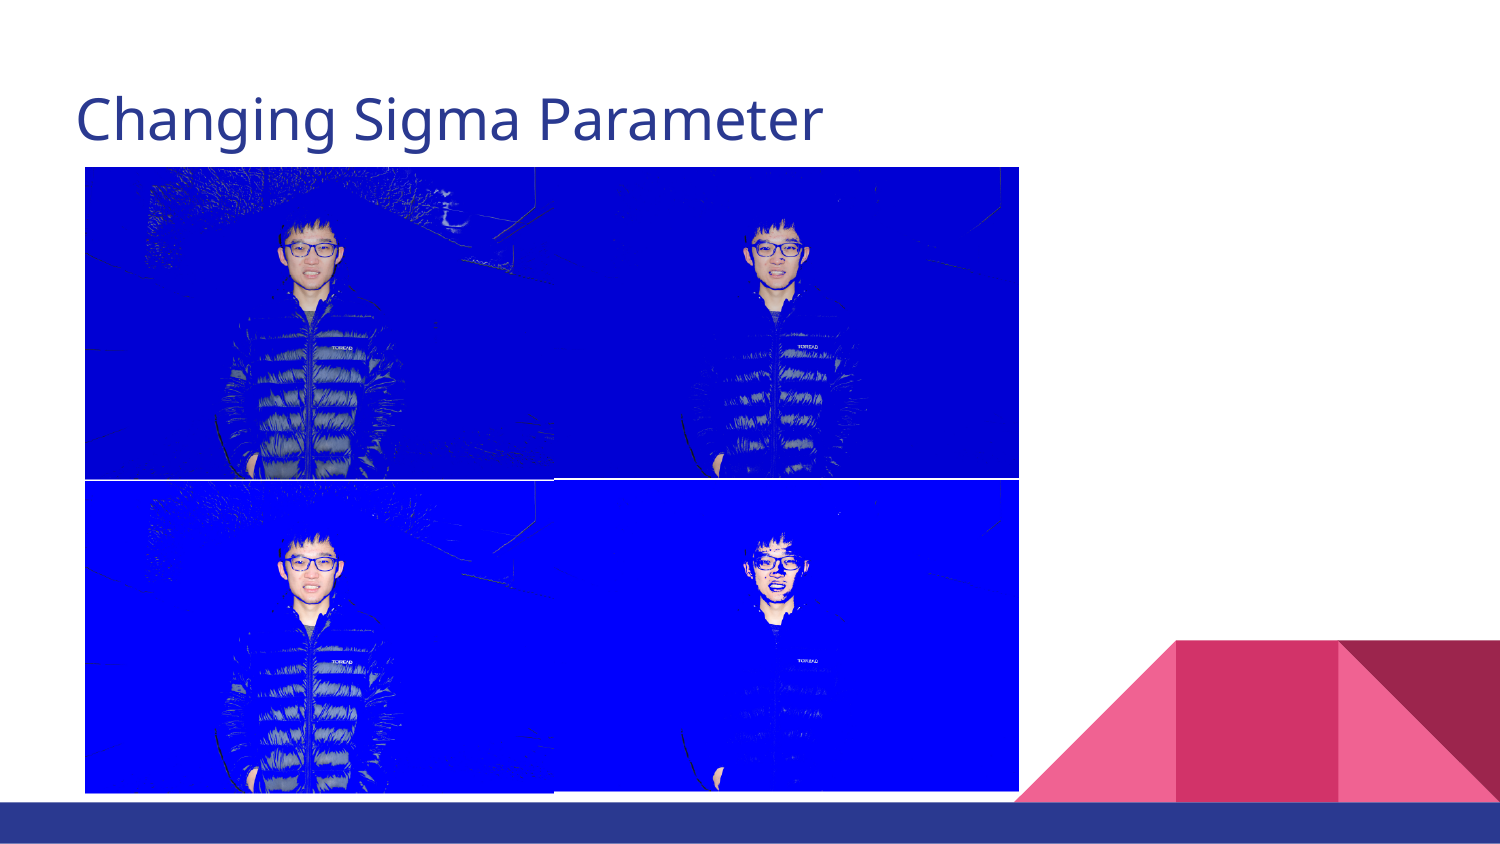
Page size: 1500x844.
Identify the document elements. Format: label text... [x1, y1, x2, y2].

title Changing Sigma Parameter [60, 67, 1459, 167]
picture [85, 166, 1020, 794]
